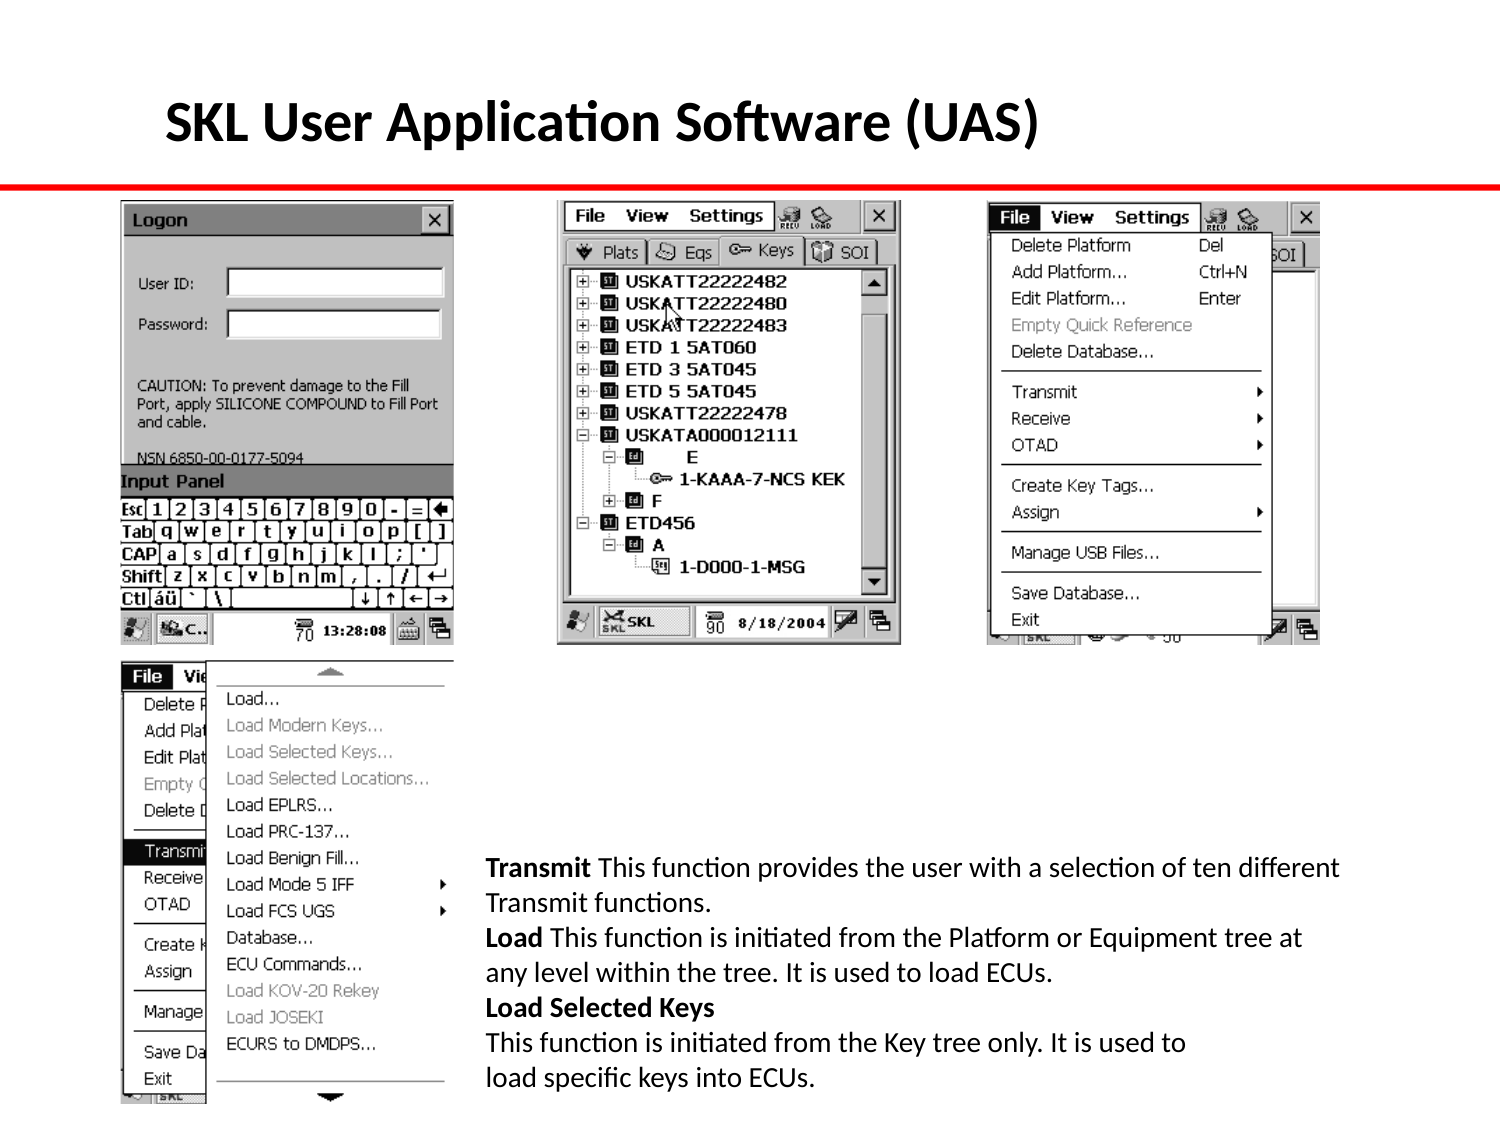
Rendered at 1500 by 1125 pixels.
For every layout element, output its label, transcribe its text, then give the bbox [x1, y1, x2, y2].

text_box Transmit This function provides the user with a selection of ten different Transmit functions. Load This function is initiated from the Platform or Equipment tree at any level within the tree. It is used to load ECUs. Load Selected Keys This function is initiated from the Key tree only. It is used to load specific keys into ECUs. [470, 841, 1440, 1101]
picture [120, 200, 454, 645]
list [556, 200, 902, 645]
picture [986, 200, 1320, 645]
picture [120, 659, 454, 1104]
title SKL User Application Software (UAS) [150, 59, 1291, 186]
